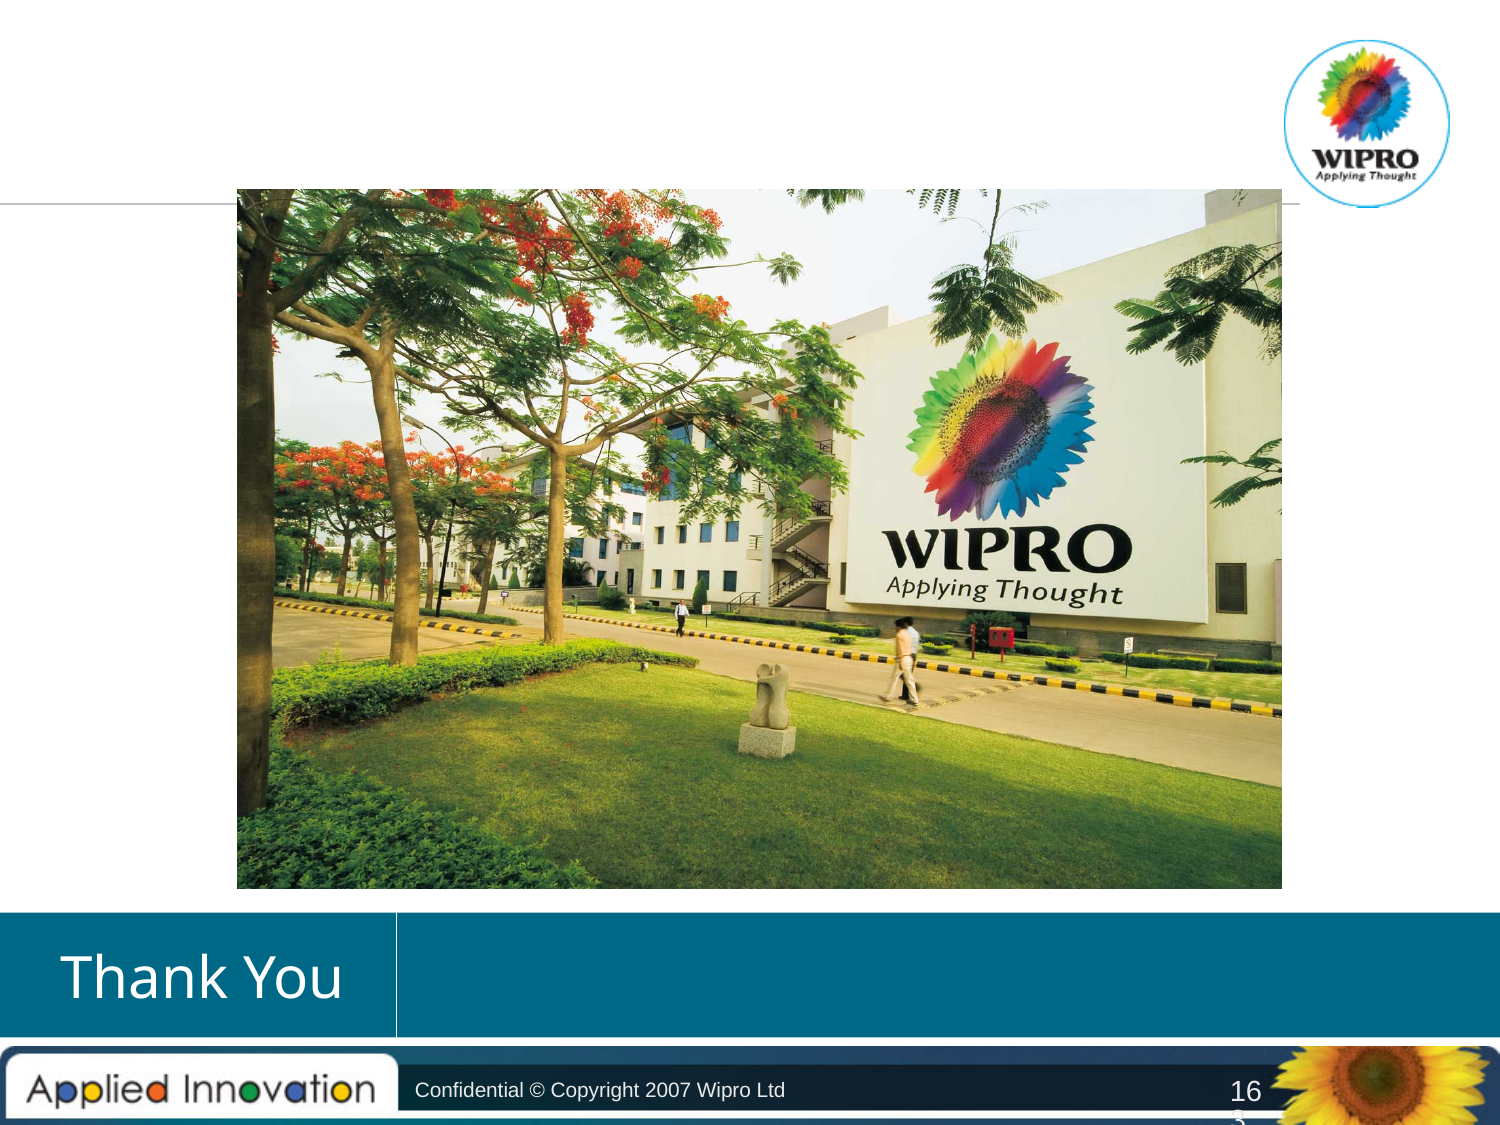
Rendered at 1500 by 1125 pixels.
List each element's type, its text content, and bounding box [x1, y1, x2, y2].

text_box Thank You [0, 912, 392, 1038]
picture [1284, 37, 1450, 208]
text_box Thank You [400, 912, 1500, 1038]
footer Confidential © Copyright 2007 Wipro Ltd [399, 1057, 975, 1121]
picture [237, 189, 1282, 889]
picture [0, 1046, 1500, 1125]
